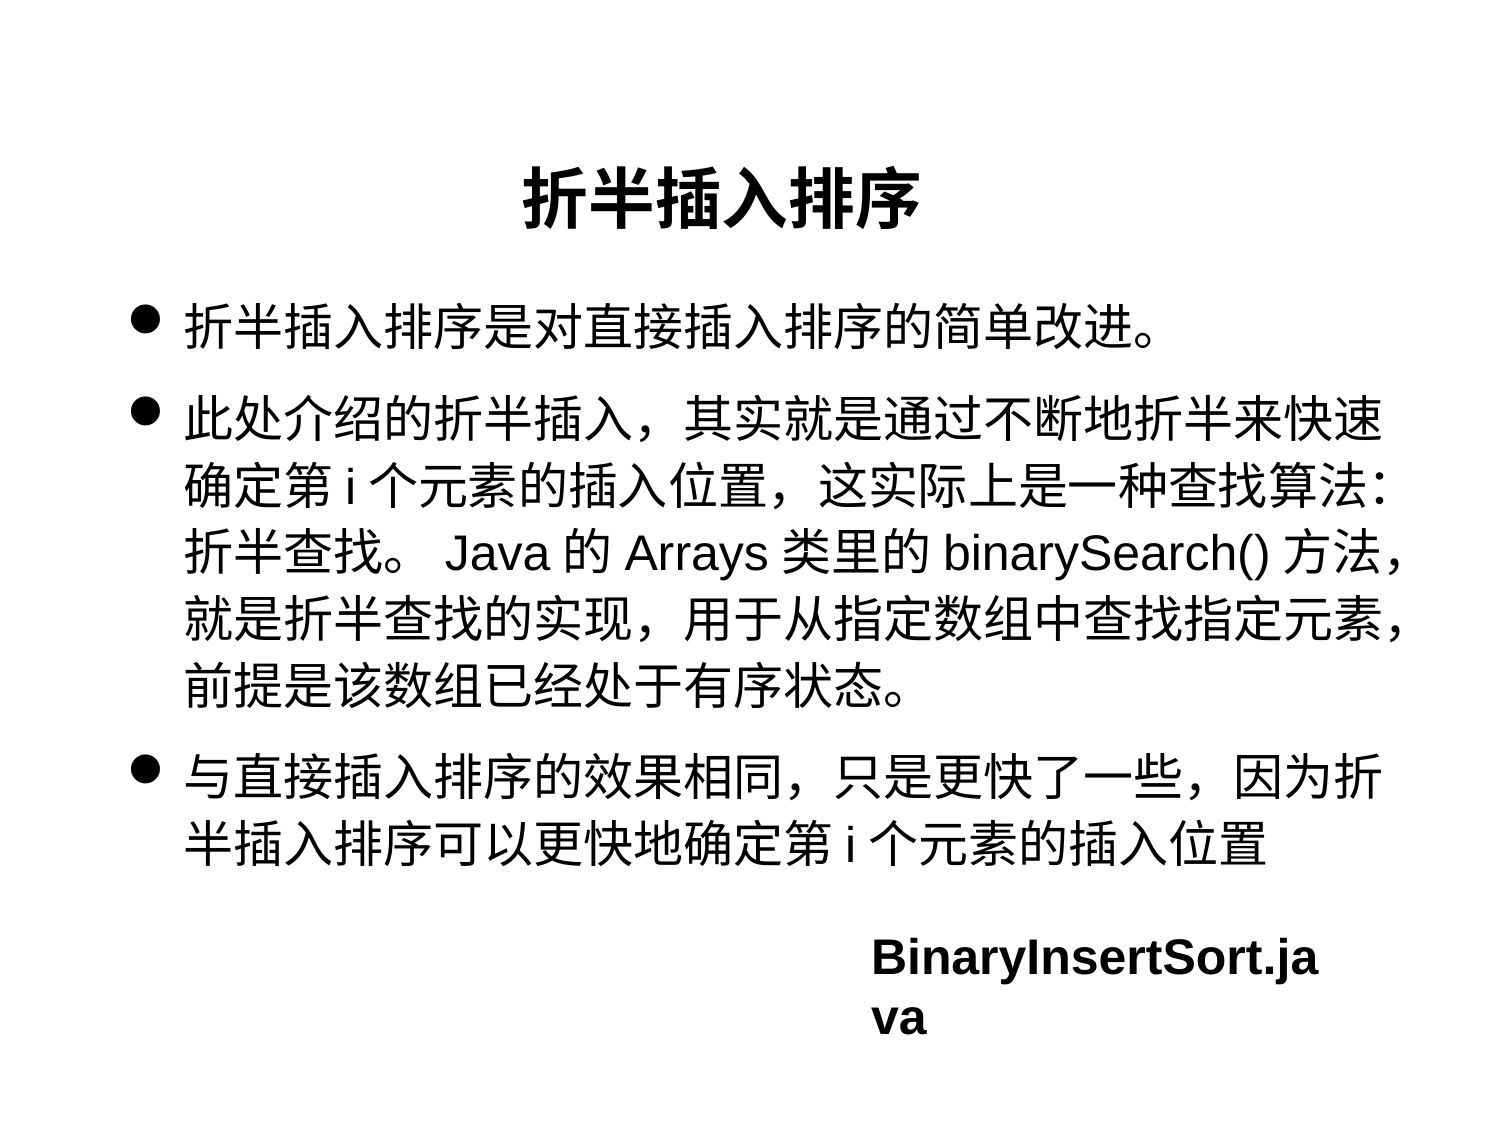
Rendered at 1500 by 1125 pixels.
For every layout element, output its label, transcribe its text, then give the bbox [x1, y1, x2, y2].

text_box BinaryInsertSort.java [856, 916, 1341, 1052]
text_box 折半插入排序是对直接插入排序的简单改进。 此处介绍的折半插入，其实就是通过不断地折半来快速确定第i个元素的插入位置，这实际上是一种查找算法：折半查找。Java的Arrays类里的binarySearch()方法，就是折半查找的实现，用于从指定数组中查找指定元素，前提是该数组已经处于有序状态。 与直接插入排序的效果相同，只是更快了一些，因为折半插入排序可以更快地确定第i个元素的插入位置 [112, 281, 1412, 880]
text_box 折半插入排序 [506, 148, 1081, 244]
